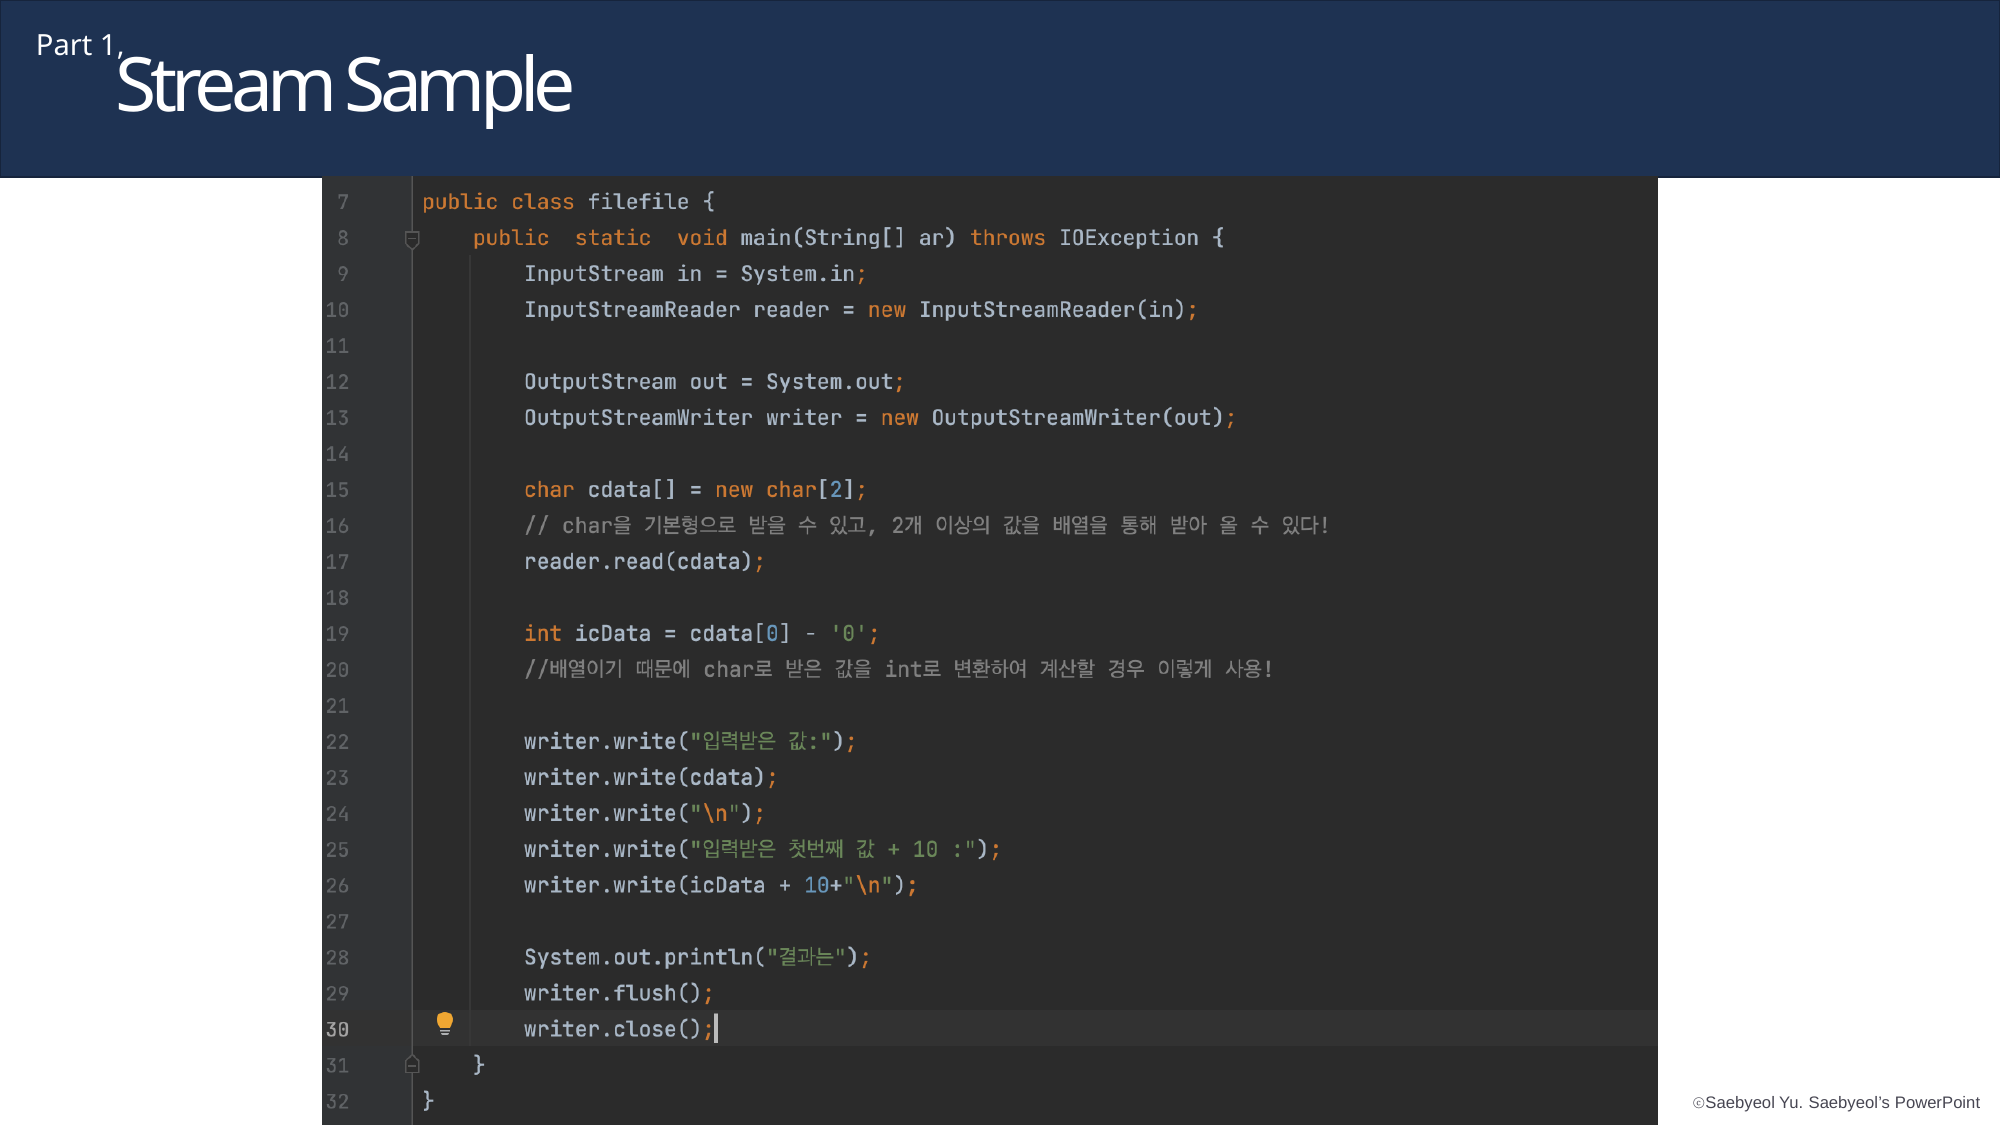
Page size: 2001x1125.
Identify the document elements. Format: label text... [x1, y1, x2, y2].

picture [322, 176, 1658, 1125]
text_box Part 1, [20, 19, 148, 70]
text_box Stream Sample [100, 28, 591, 134]
text_box [0, 0, 2000, 178]
